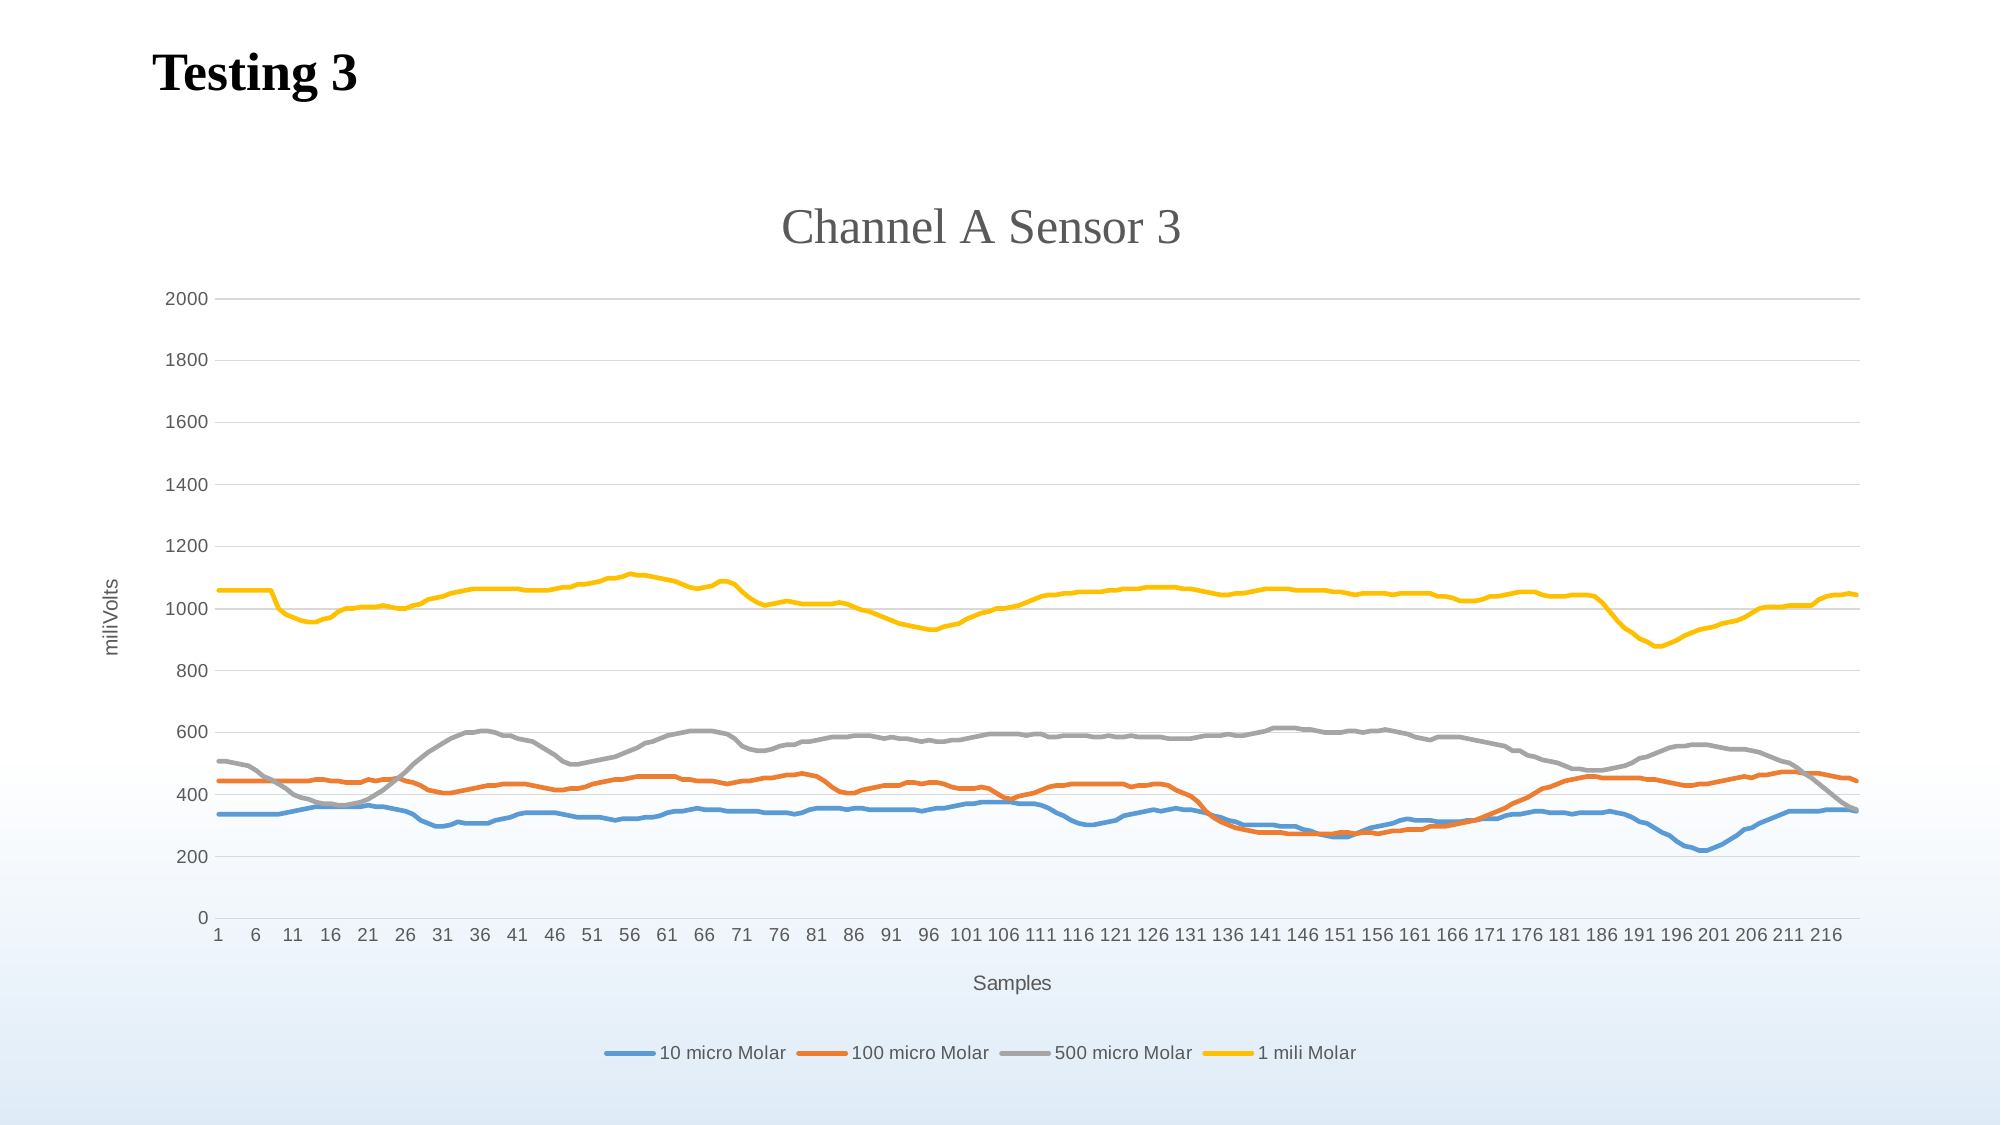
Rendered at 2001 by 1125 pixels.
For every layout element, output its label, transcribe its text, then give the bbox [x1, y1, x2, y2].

title Testing 3 [137, 35, 1863, 110]
chart [65, 156, 1897, 1071]
